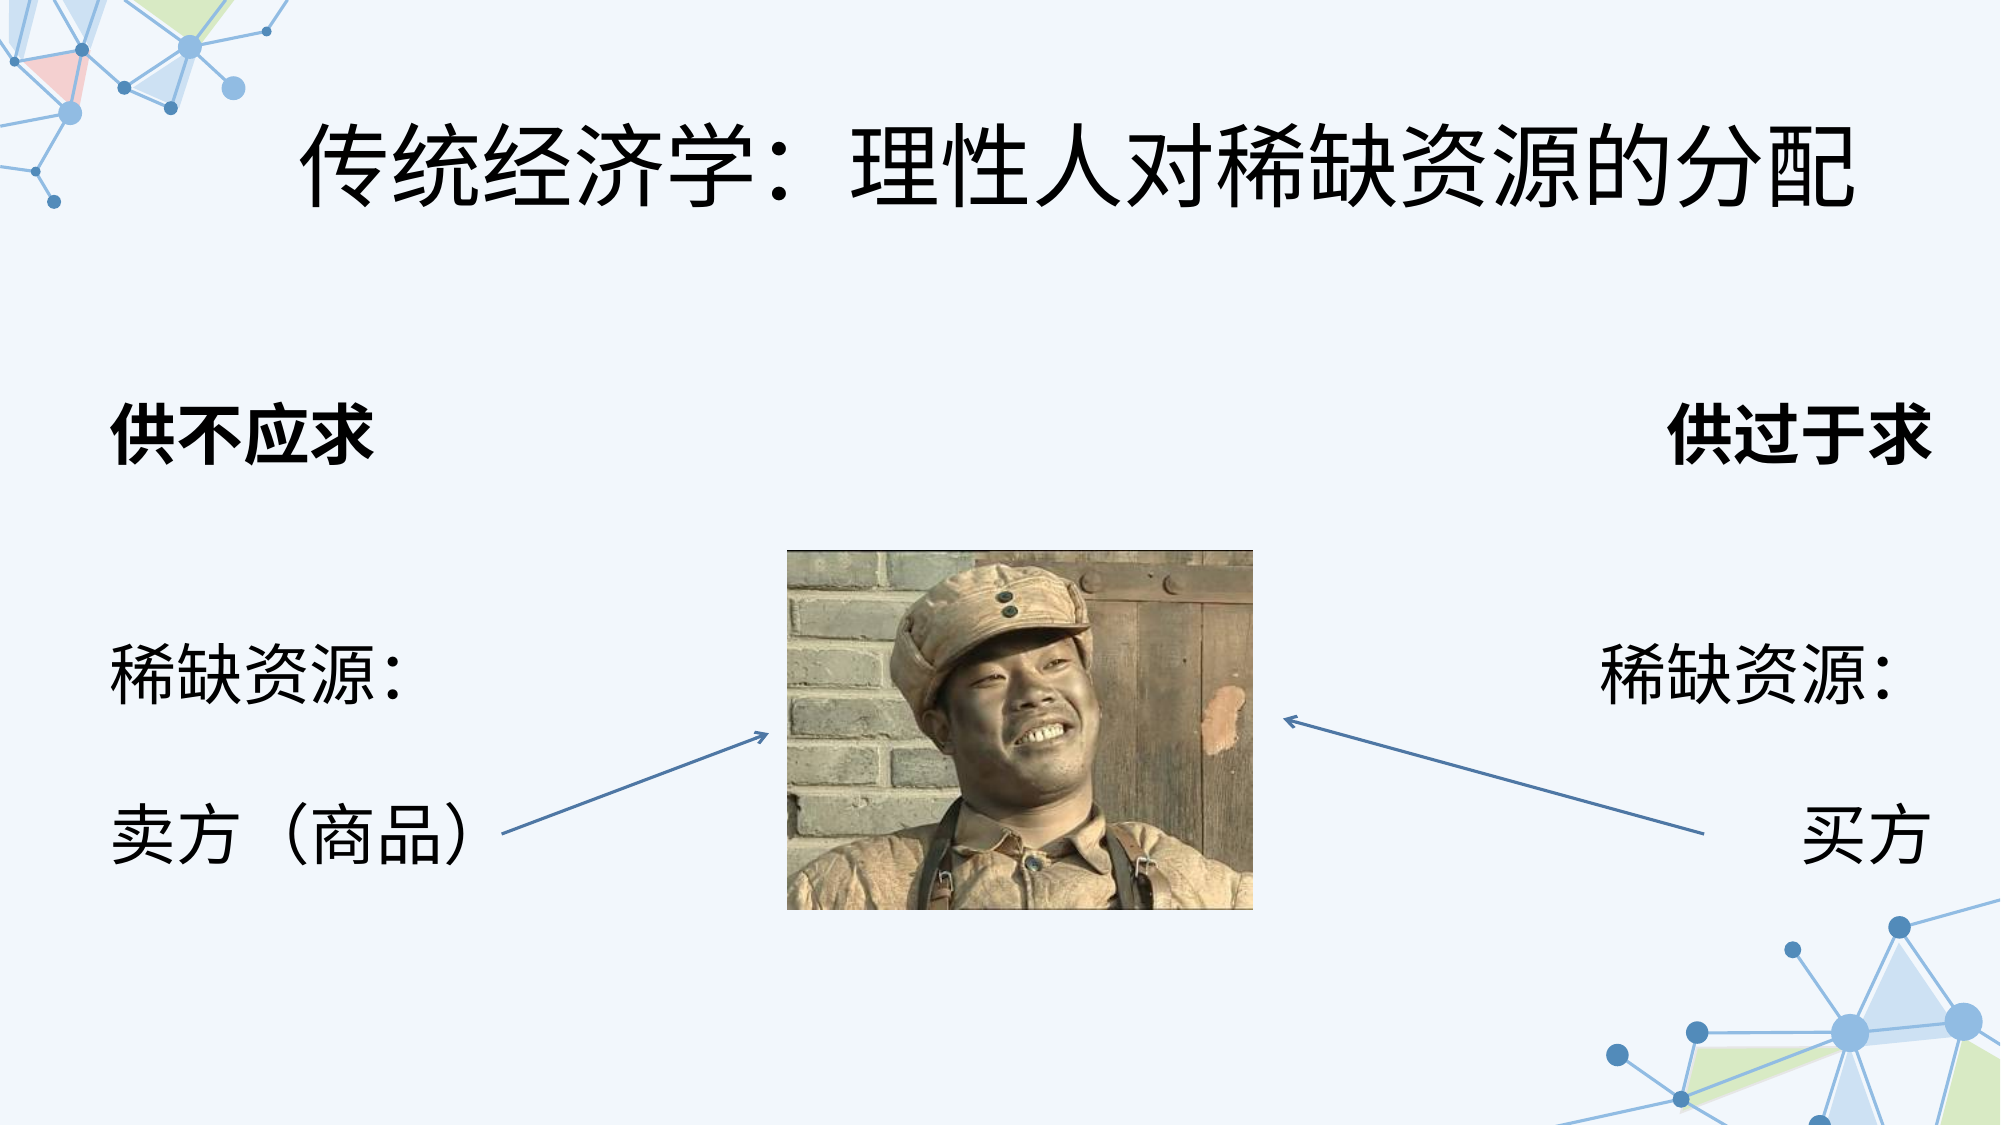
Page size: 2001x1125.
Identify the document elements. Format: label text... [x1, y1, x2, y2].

picture [786, 550, 1253, 910]
text_box 供过于求 稀缺资源： 买方 [1179, 385, 1949, 881]
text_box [1282, 718, 1705, 834]
text_box 供不应求 稀缺资源： 卖方（商品） [95, 385, 854, 881]
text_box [501, 733, 769, 835]
text_box 传统经济学：理性人对稀缺资源的分配 [283, 101, 1896, 226]
